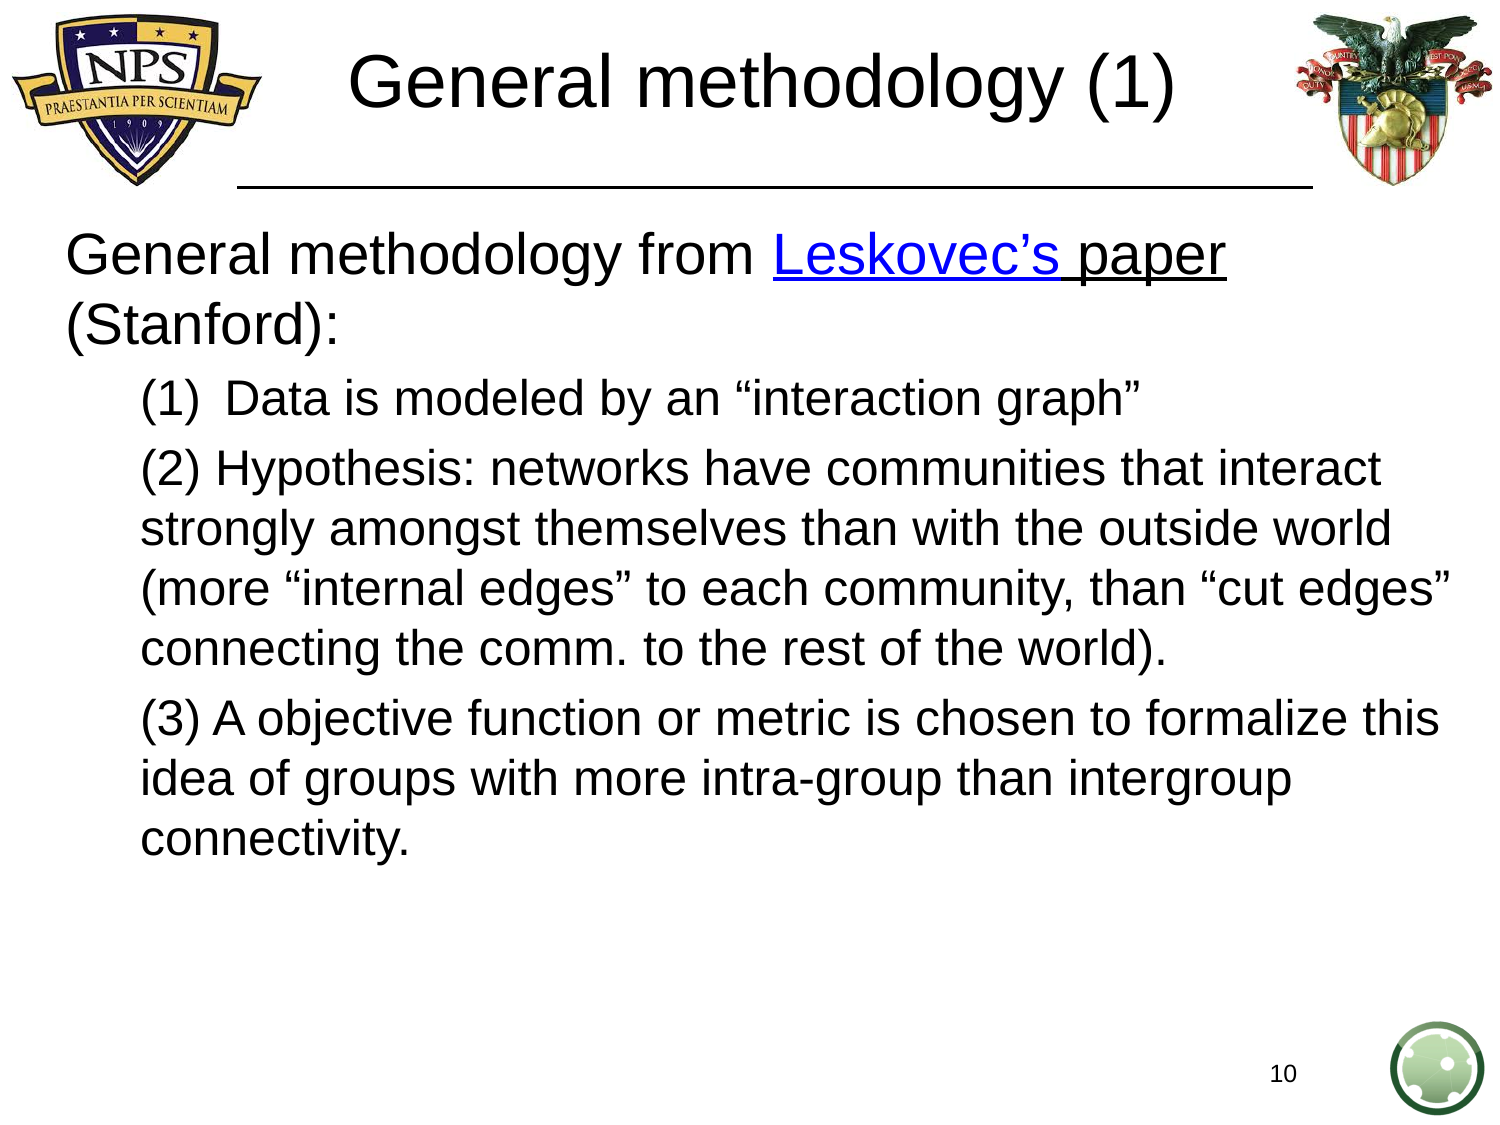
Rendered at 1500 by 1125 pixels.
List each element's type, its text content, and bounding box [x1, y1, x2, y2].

title General methodology (1) [137, 24, 1388, 168]
picture [11, 12, 263, 187]
list General methodology from Leskovec’s paper (Stanford): Data is modeled by an “interaction graph” (2) Hypothesis: networks have communities that interact strongly amongst themselves than with the outside world (more “internal edges” to each community, than “cut edges” connecting the comm. to the rest of the world). (3) A objective function or metric is chosen to formalize this idea of groups with more intra-group than intergroup connectivity. [50, 208, 1488, 1125]
slide_number 10 [1074, 1042, 1313, 1103]
picture [1294, 12, 1493, 187]
